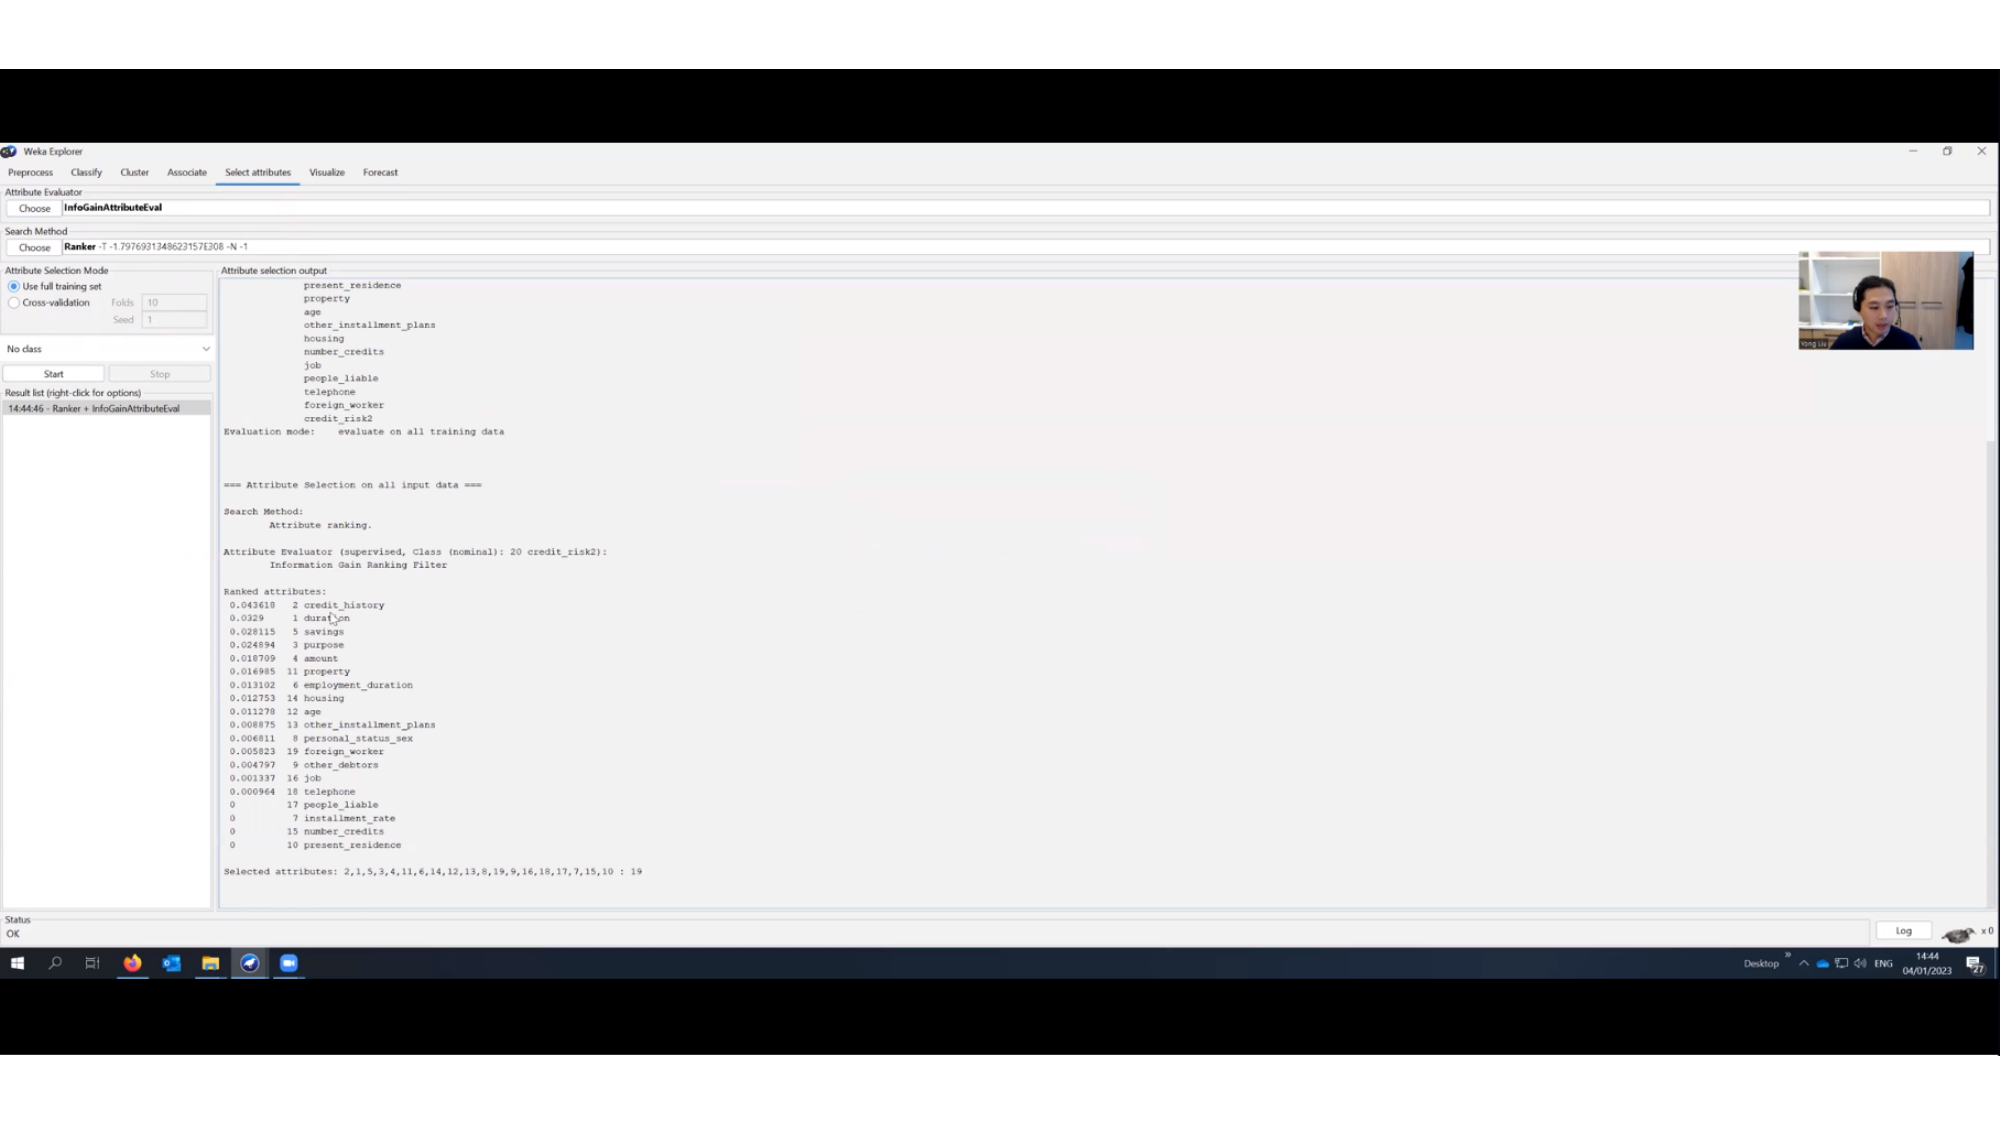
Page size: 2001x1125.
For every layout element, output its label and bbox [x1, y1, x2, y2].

picture [0, 68, 2000, 1057]
